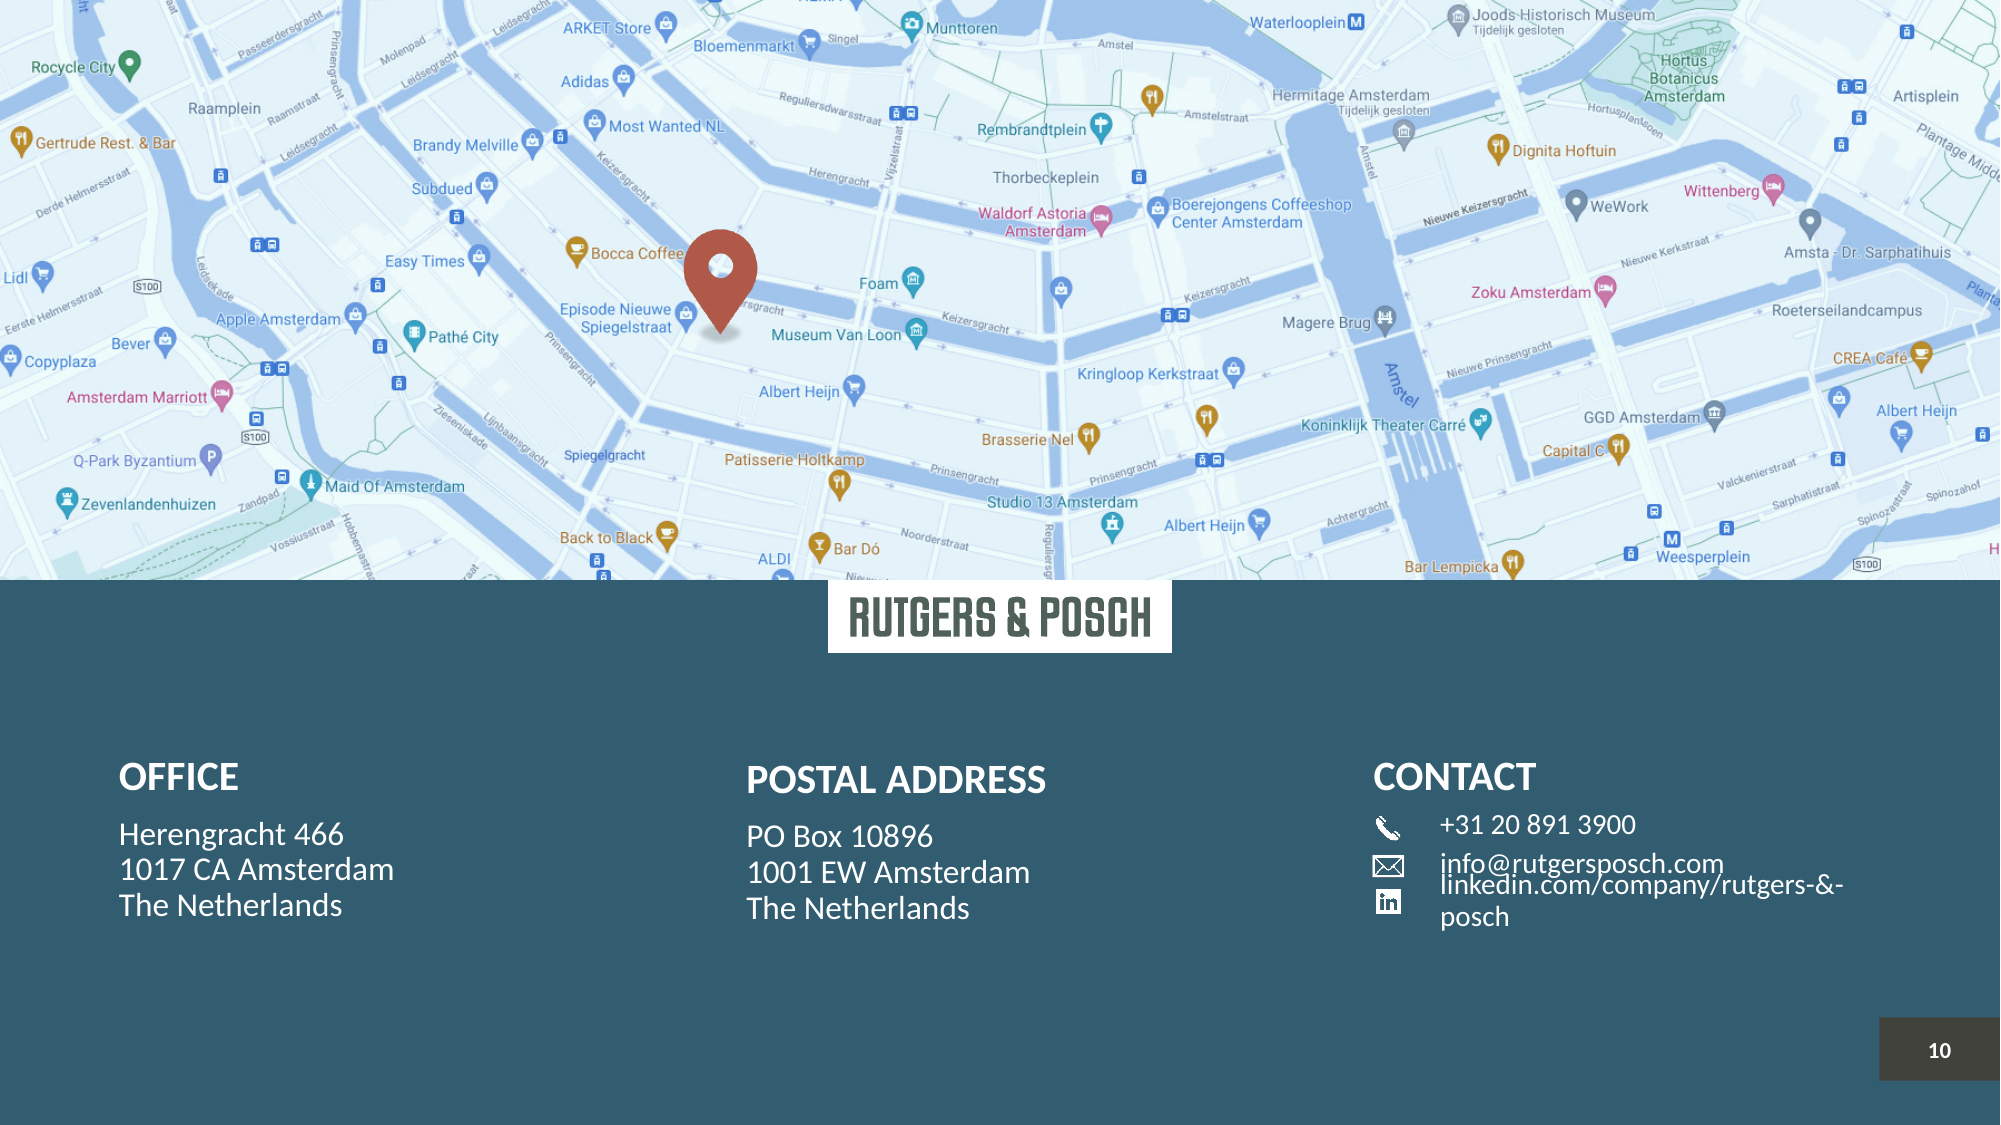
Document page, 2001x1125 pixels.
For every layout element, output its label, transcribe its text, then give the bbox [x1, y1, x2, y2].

list POSTAL ADDRESs [746, 754, 1262, 806]
list linkedin.com/company/rutgers-&-posch [1440, 888, 1880, 914]
picture [1376, 889, 1401, 914]
picture [1373, 813, 1403, 843]
list Office [118, 751, 635, 803]
slide_number 10 [1879, 1017, 2000, 1081]
list +31 20 891 3900 [1440, 810, 1880, 836]
list PO Box 10896 1001 EW Amsterdam The Netherlands [746, 811, 1262, 935]
list contact [1373, 751, 1889, 803]
list Herengracht 466 1017 CA Amsterdam The Netherlands [118, 808, 635, 932]
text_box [683, 228, 759, 348]
picture [1369, 847, 1407, 885]
list info@rutgersposch.com [1440, 849, 1880, 875]
picture [0, 0, 2000, 653]
